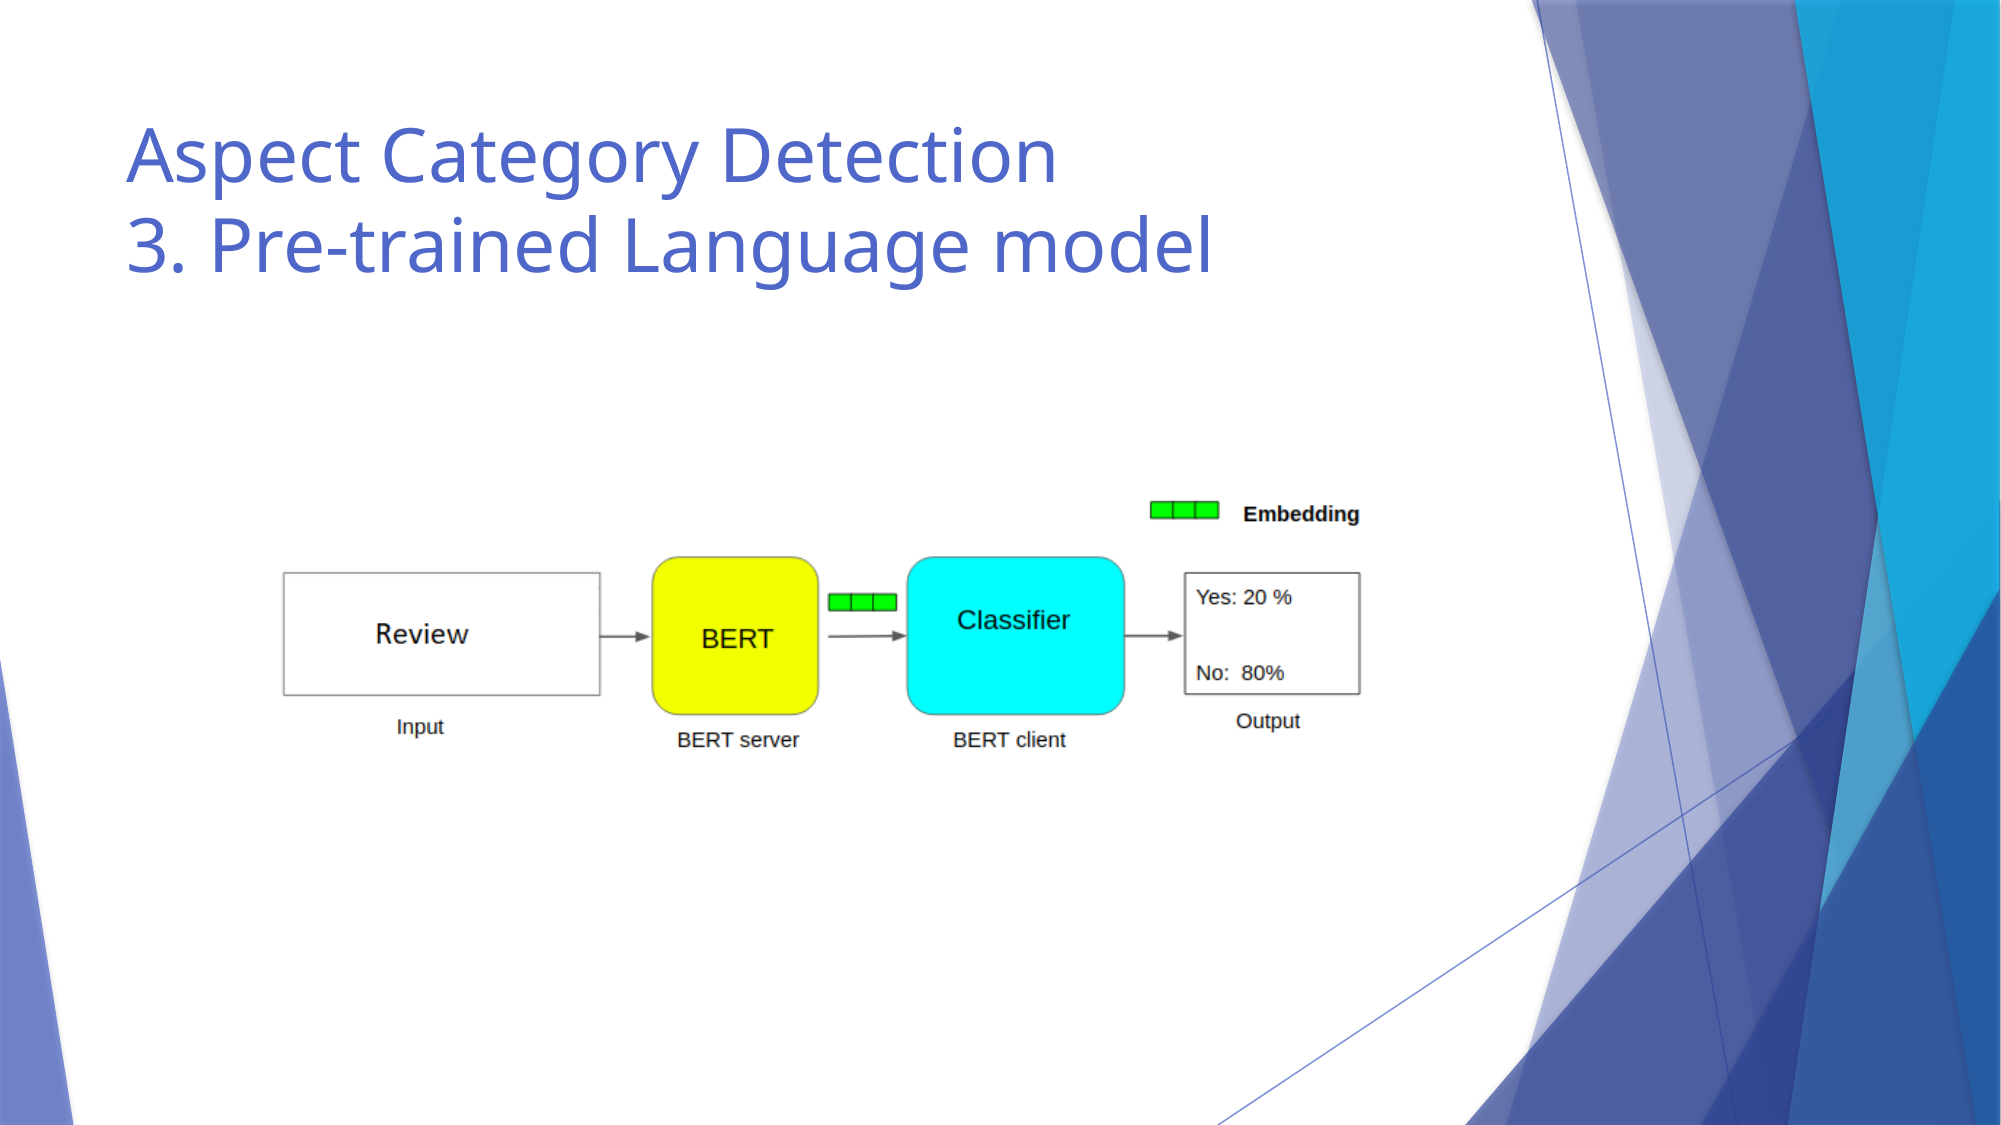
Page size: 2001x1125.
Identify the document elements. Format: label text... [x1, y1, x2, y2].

list [111, 354, 1522, 992]
title Aspect Category Detection 3. Pre-trained Language model [111, 99, 1522, 317]
picture [268, 421, 1367, 859]
